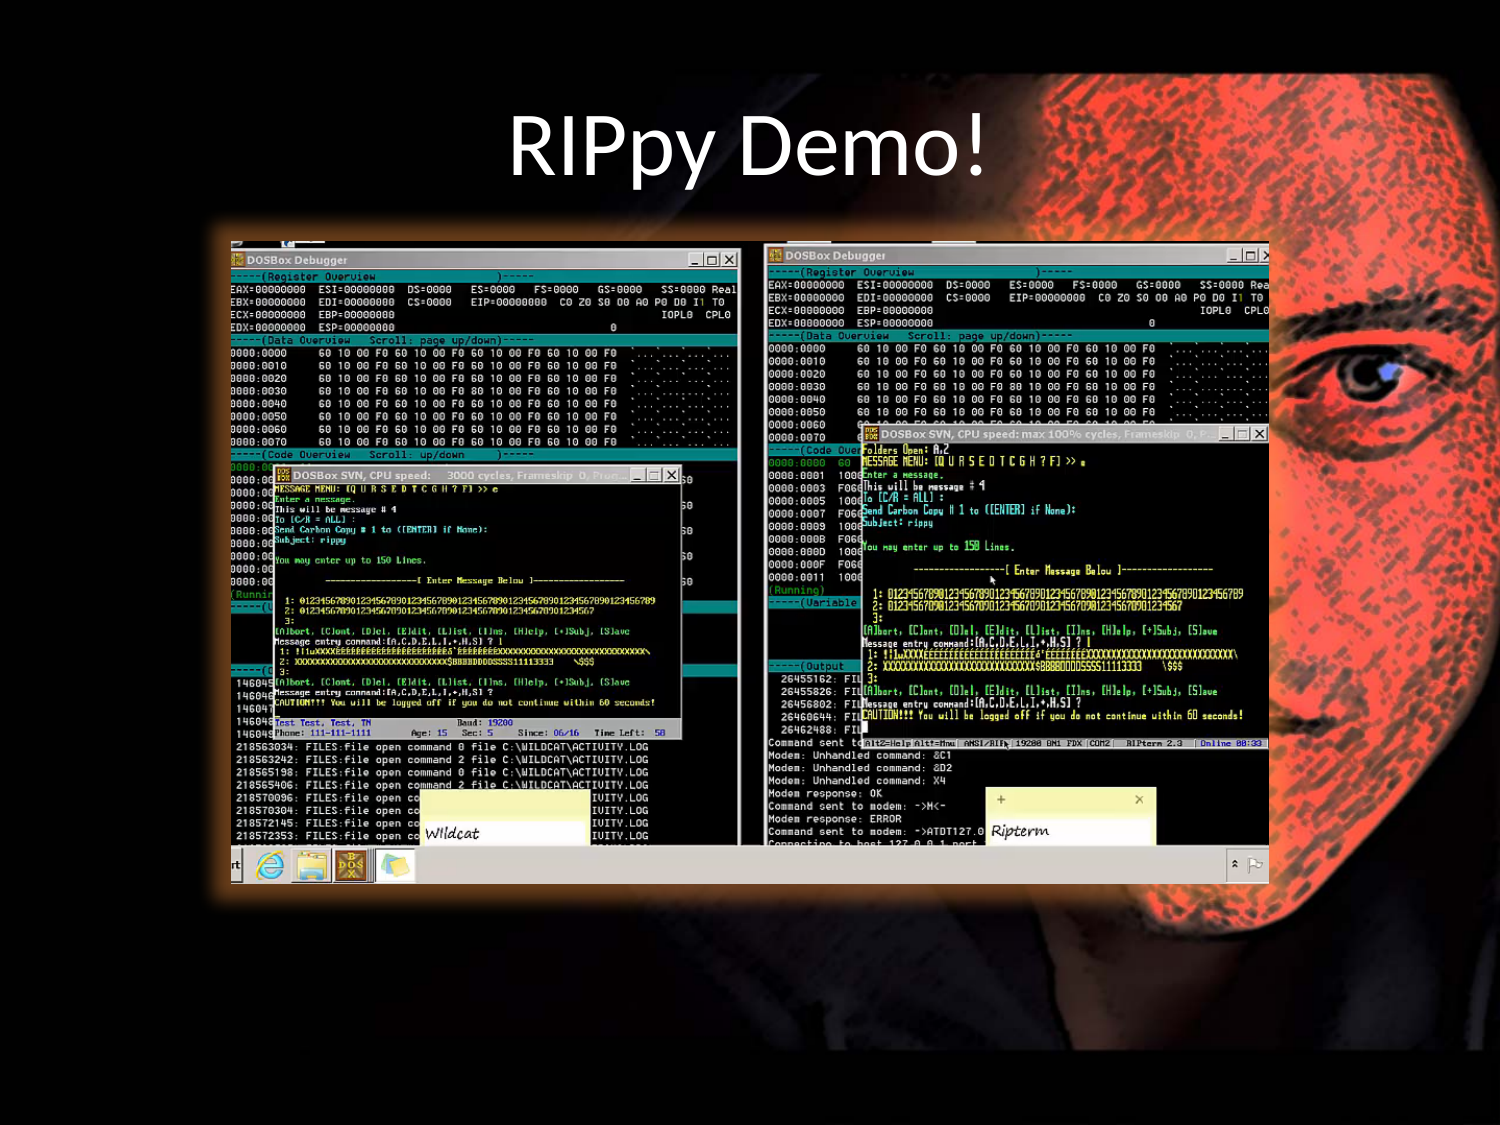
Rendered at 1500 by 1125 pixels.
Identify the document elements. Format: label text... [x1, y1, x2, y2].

title RIPpy Demo! [75, 45, 1425, 233]
picture [0, 0, 1500, 1125]
